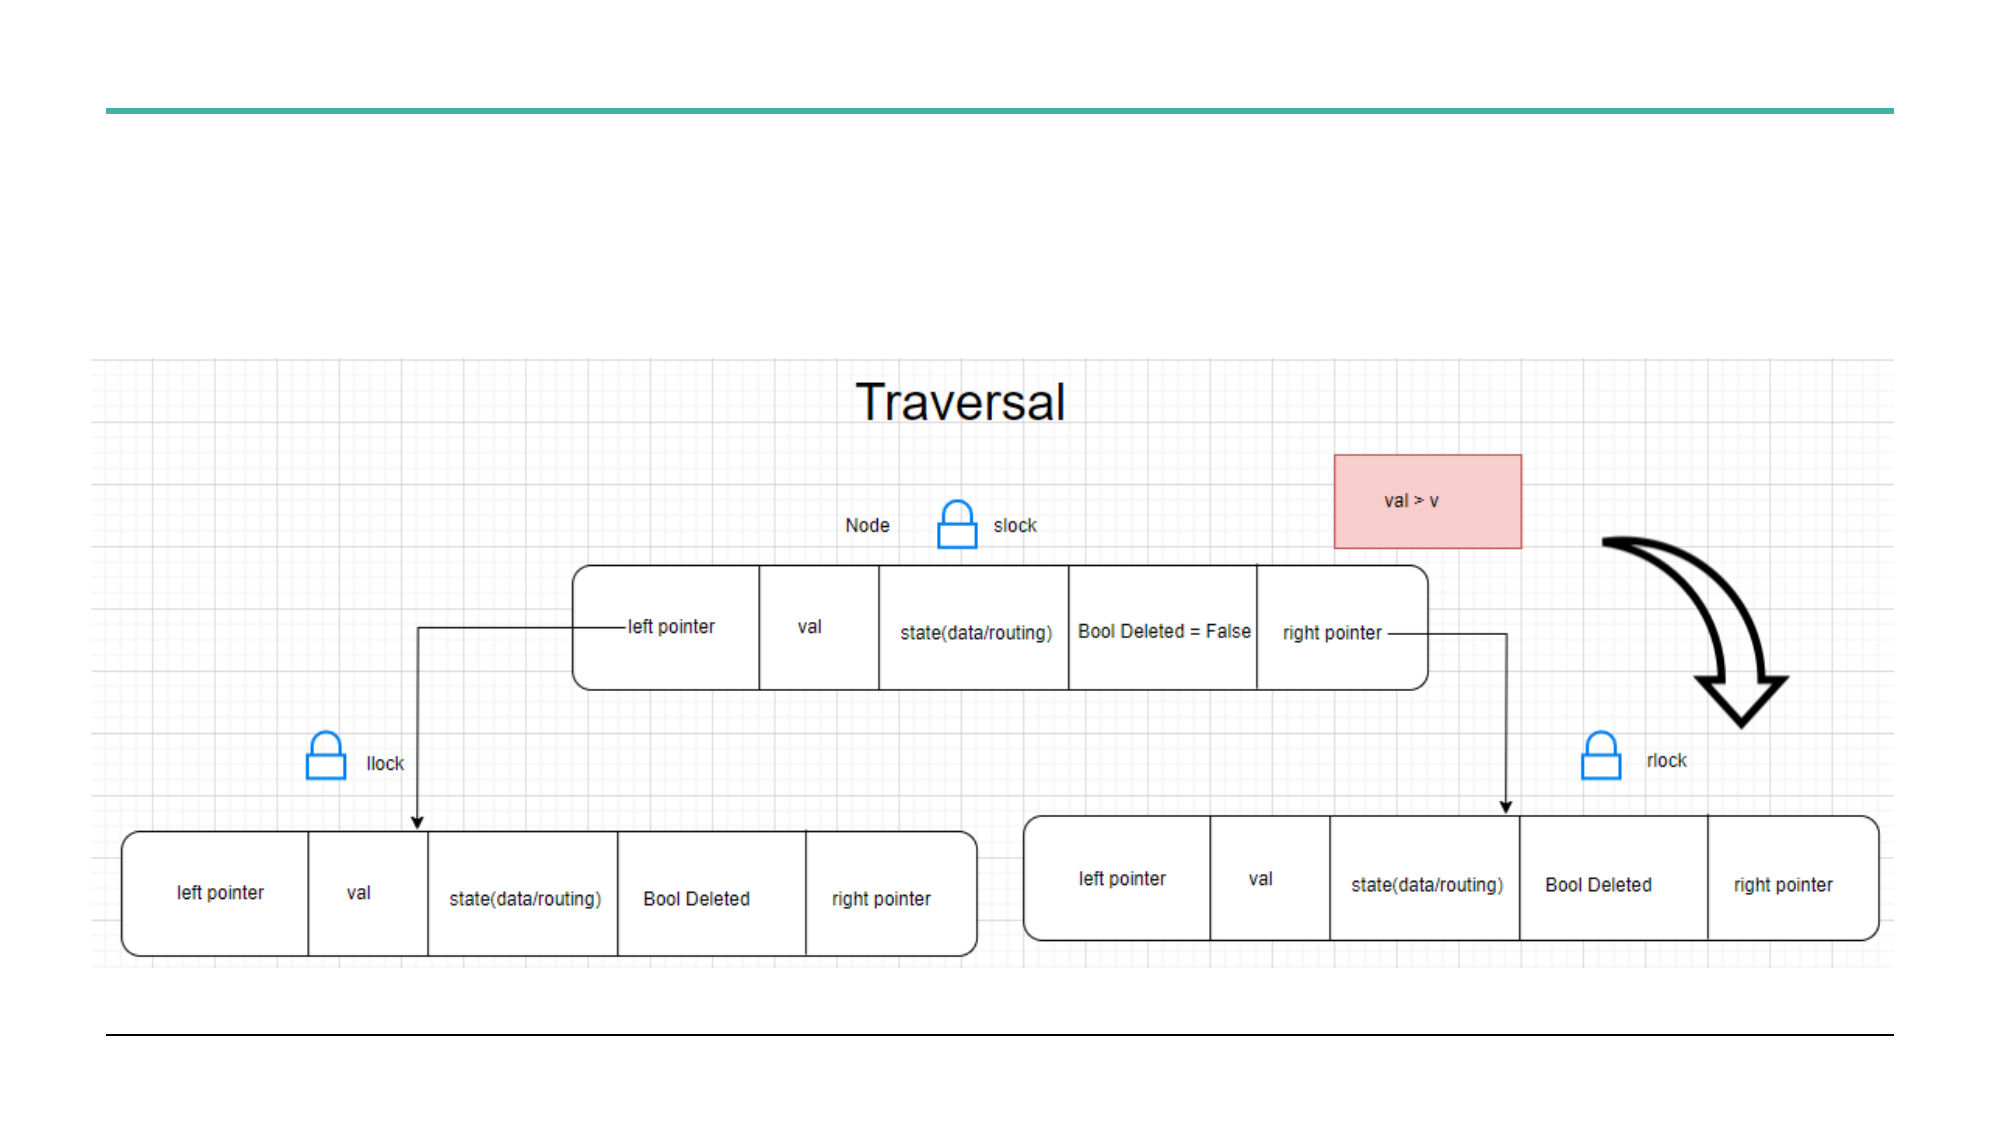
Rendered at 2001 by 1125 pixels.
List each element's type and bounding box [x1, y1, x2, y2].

list [89, 358, 1894, 969]
